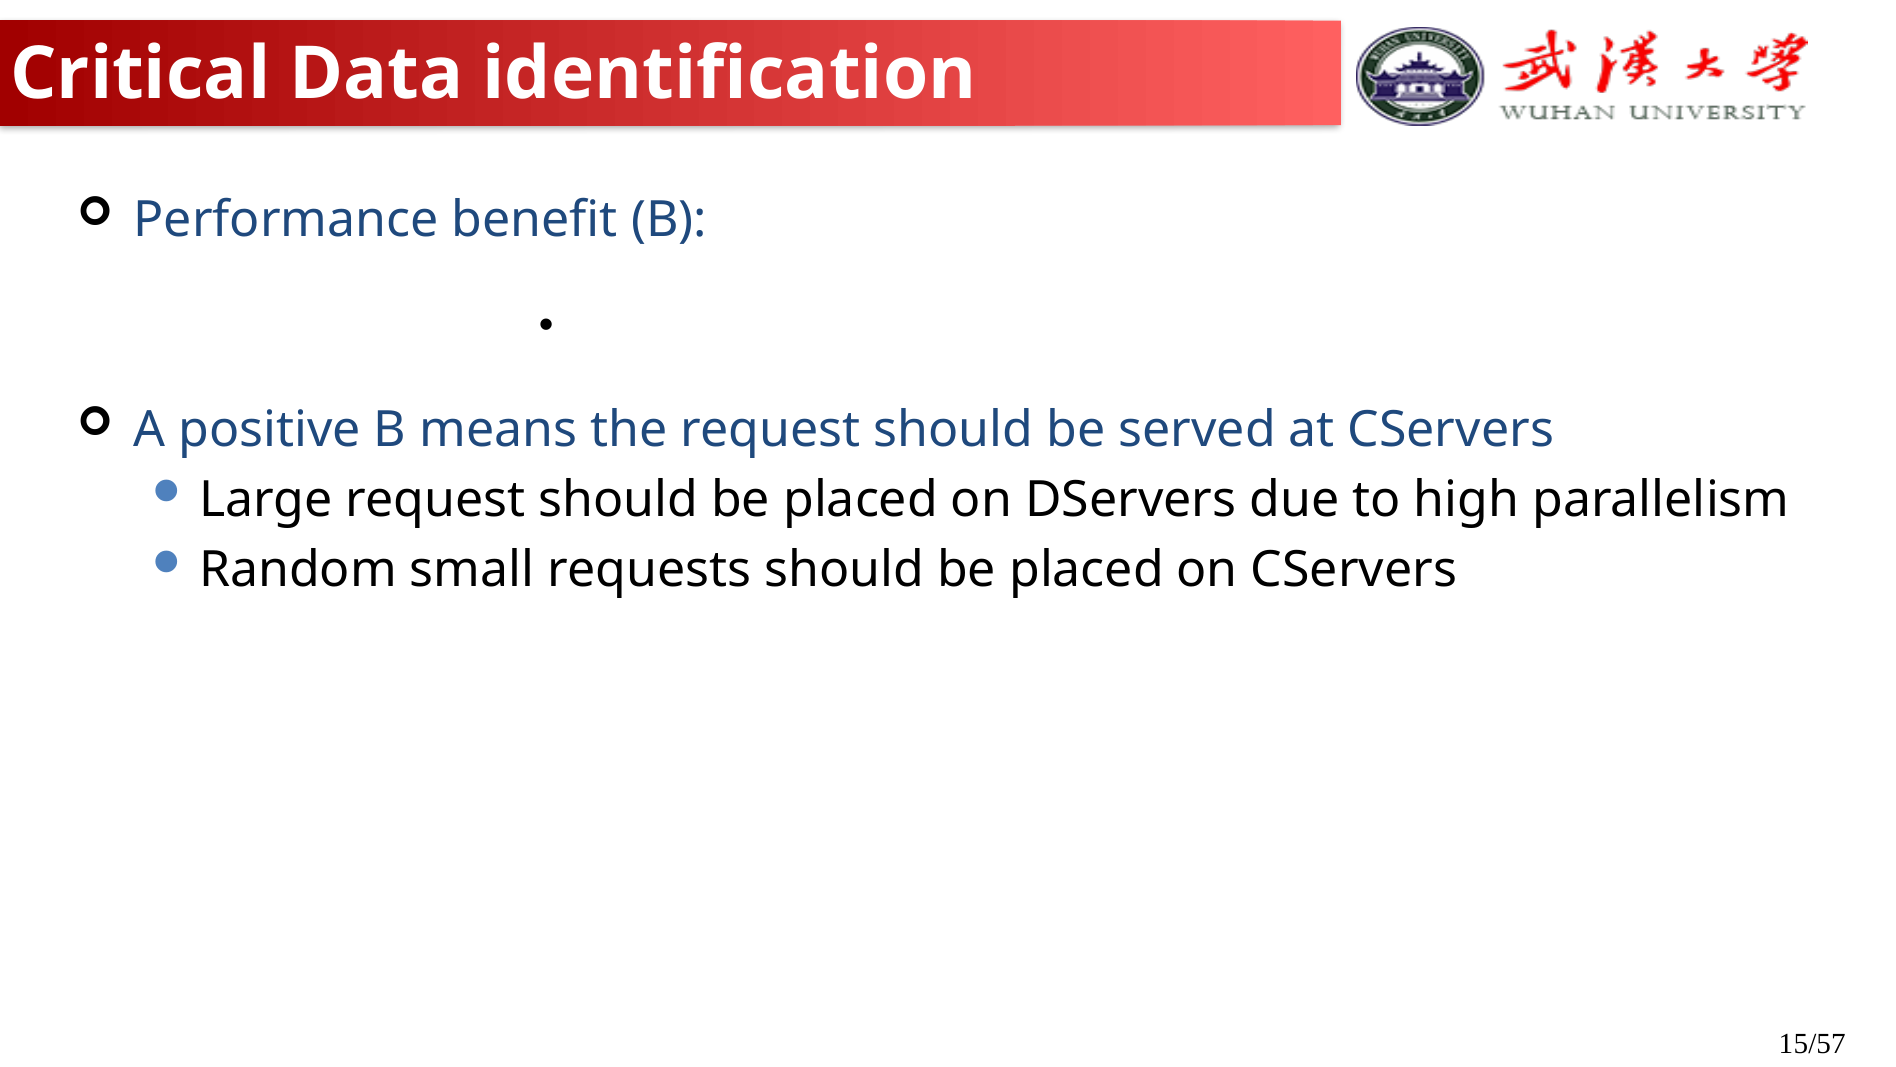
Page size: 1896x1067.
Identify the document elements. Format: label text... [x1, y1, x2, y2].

list Performance benefit (B): A positive B means the request should be served at CServers Large request should be placed on DServers due to high parallelism Random small requests should be placed on CServers [61, 178, 1808, 970]
picture [1356, 27, 1808, 126]
title Critical Data identification [0, 17, 1347, 141]
